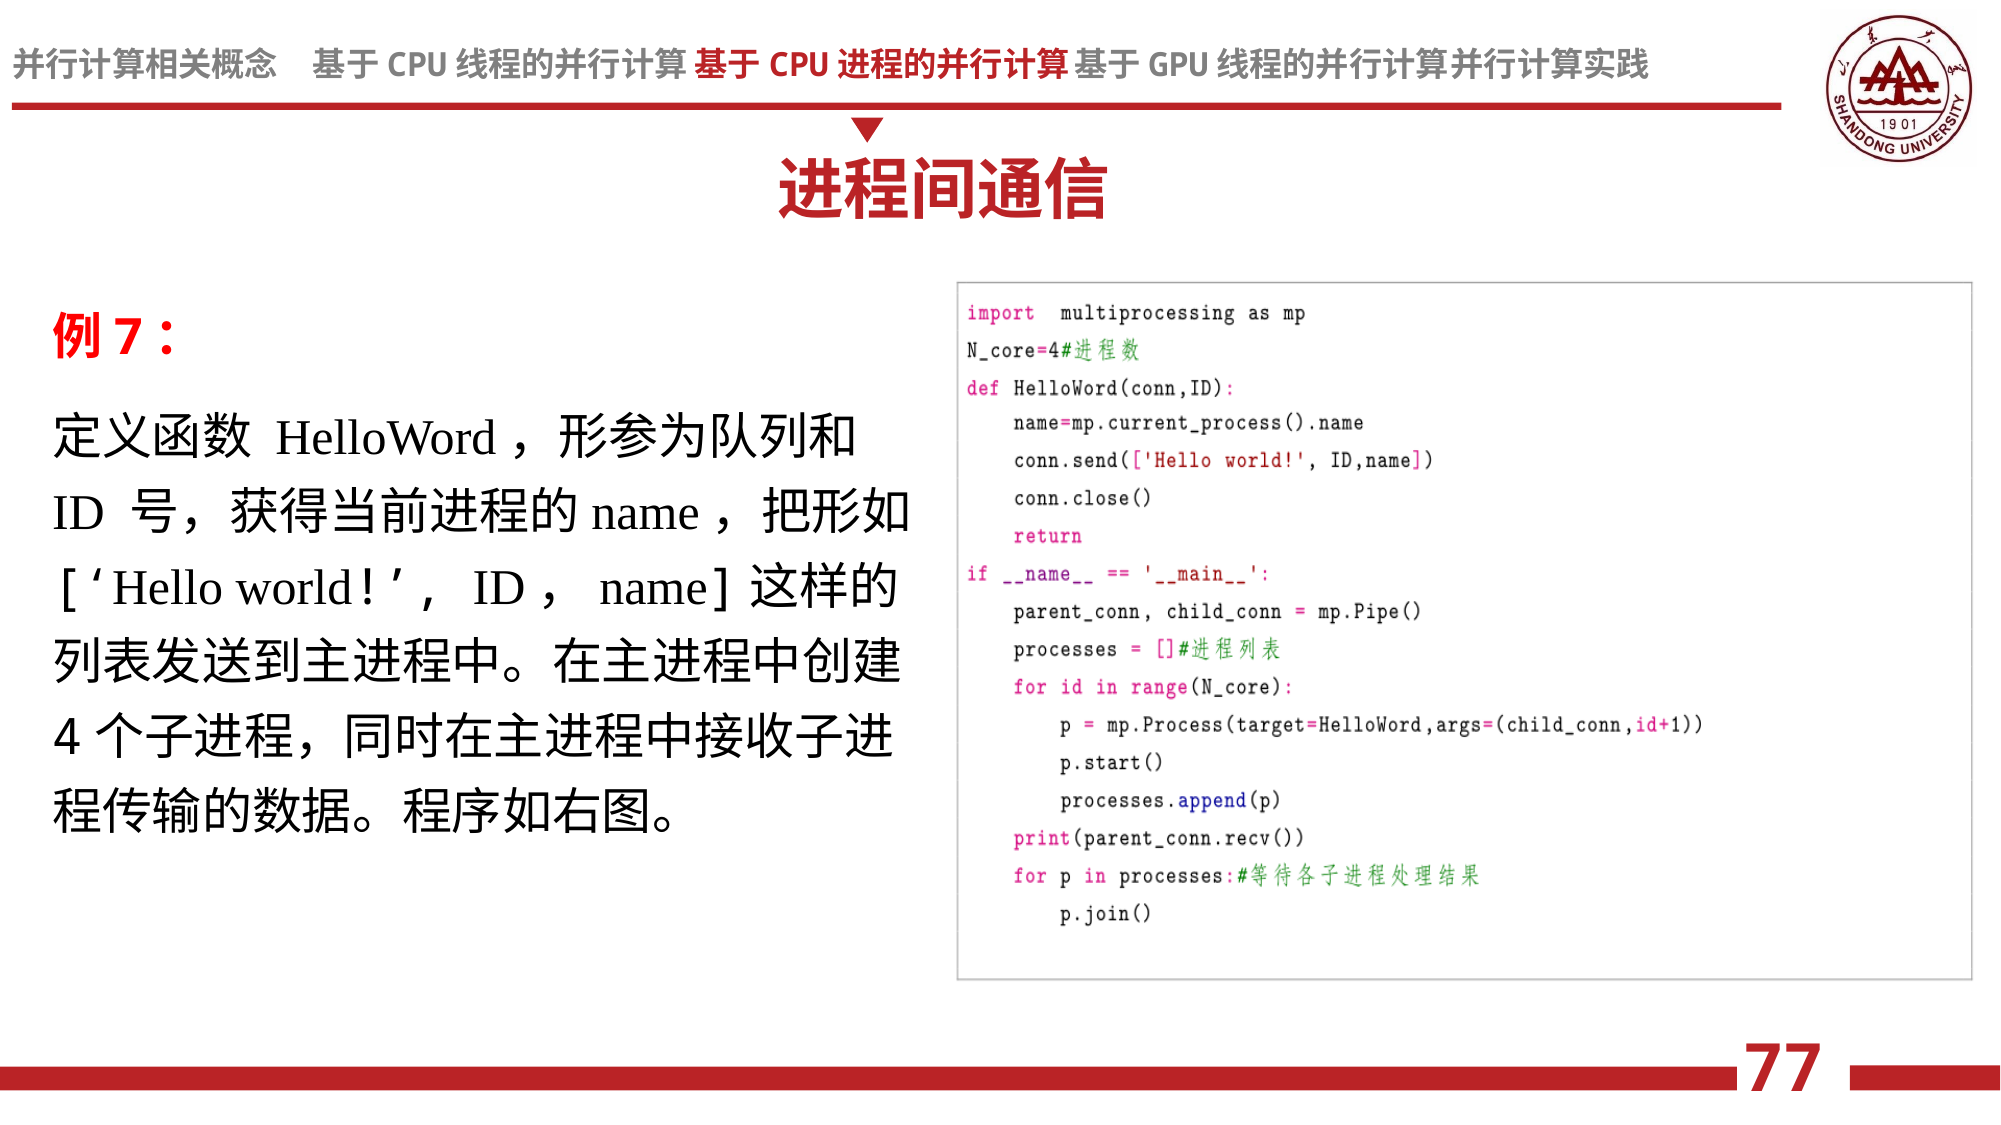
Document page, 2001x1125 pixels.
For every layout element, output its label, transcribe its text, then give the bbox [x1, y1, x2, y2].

text_box 进程间通信 [762, 139, 1126, 235]
picture [948, 264, 1993, 985]
text_box 例7： 定义函数 HelloWord，形参为队列和 ID 号，获得当前进程的name，把形如 [‘Hello world!’, ID，name]这样的列表发送到主进程中。在主进程中创建4个子进程，同时在主进程中接收子进程传输的数据。程序如右图。 [37, 282, 943, 848]
picture [1820, 9, 1977, 167]
